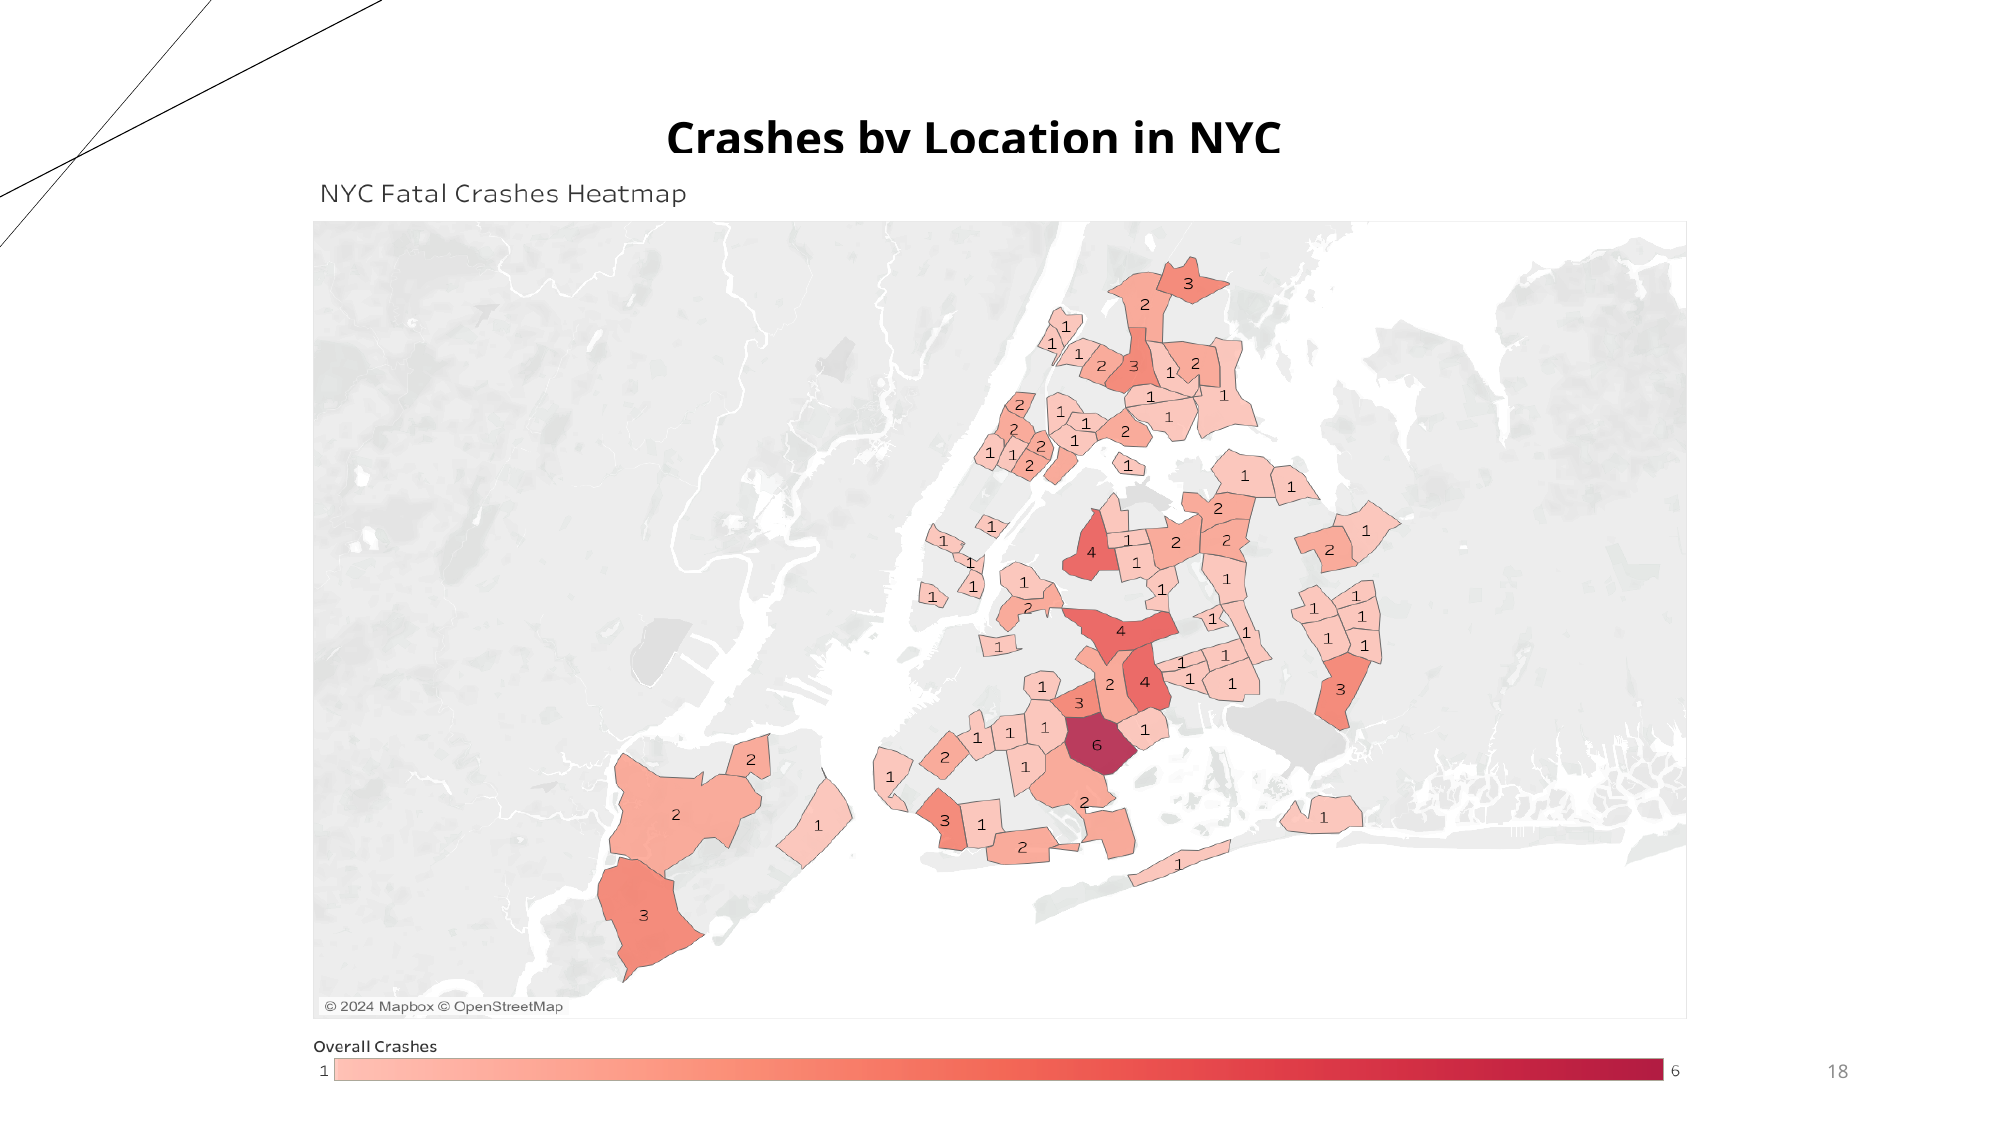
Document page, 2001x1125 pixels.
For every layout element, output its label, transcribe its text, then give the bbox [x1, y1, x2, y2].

text_box Crashes by Location in NYC [224, 69, 1725, 256]
picture [296, 153, 1704, 1125]
slide_number 18 [1704, 1042, 1864, 1103]
